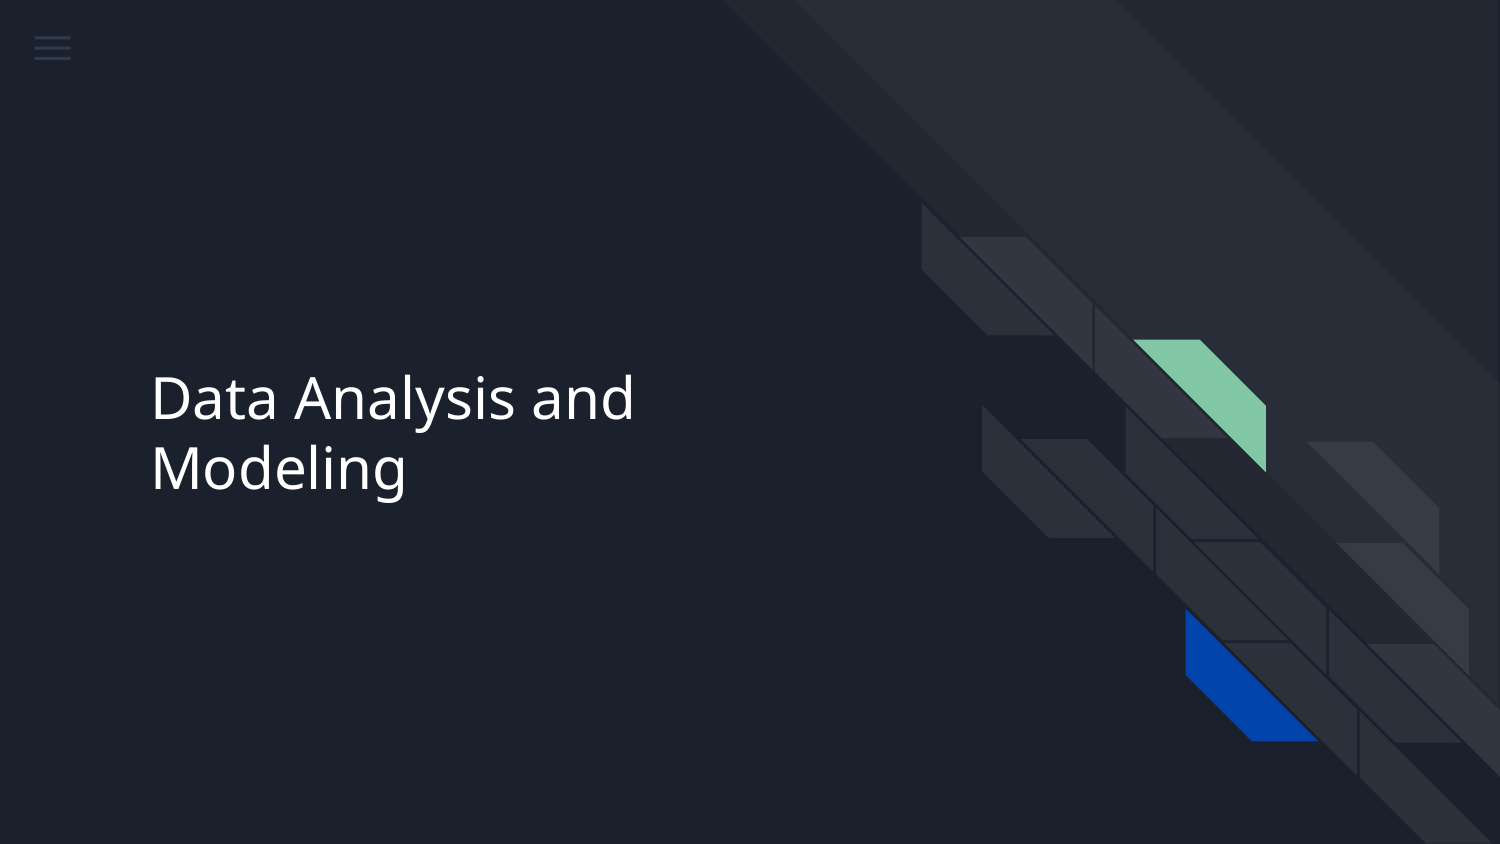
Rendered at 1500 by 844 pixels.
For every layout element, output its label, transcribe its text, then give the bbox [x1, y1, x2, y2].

title Data Analysis and Modeling [135, 336, 888, 526]
